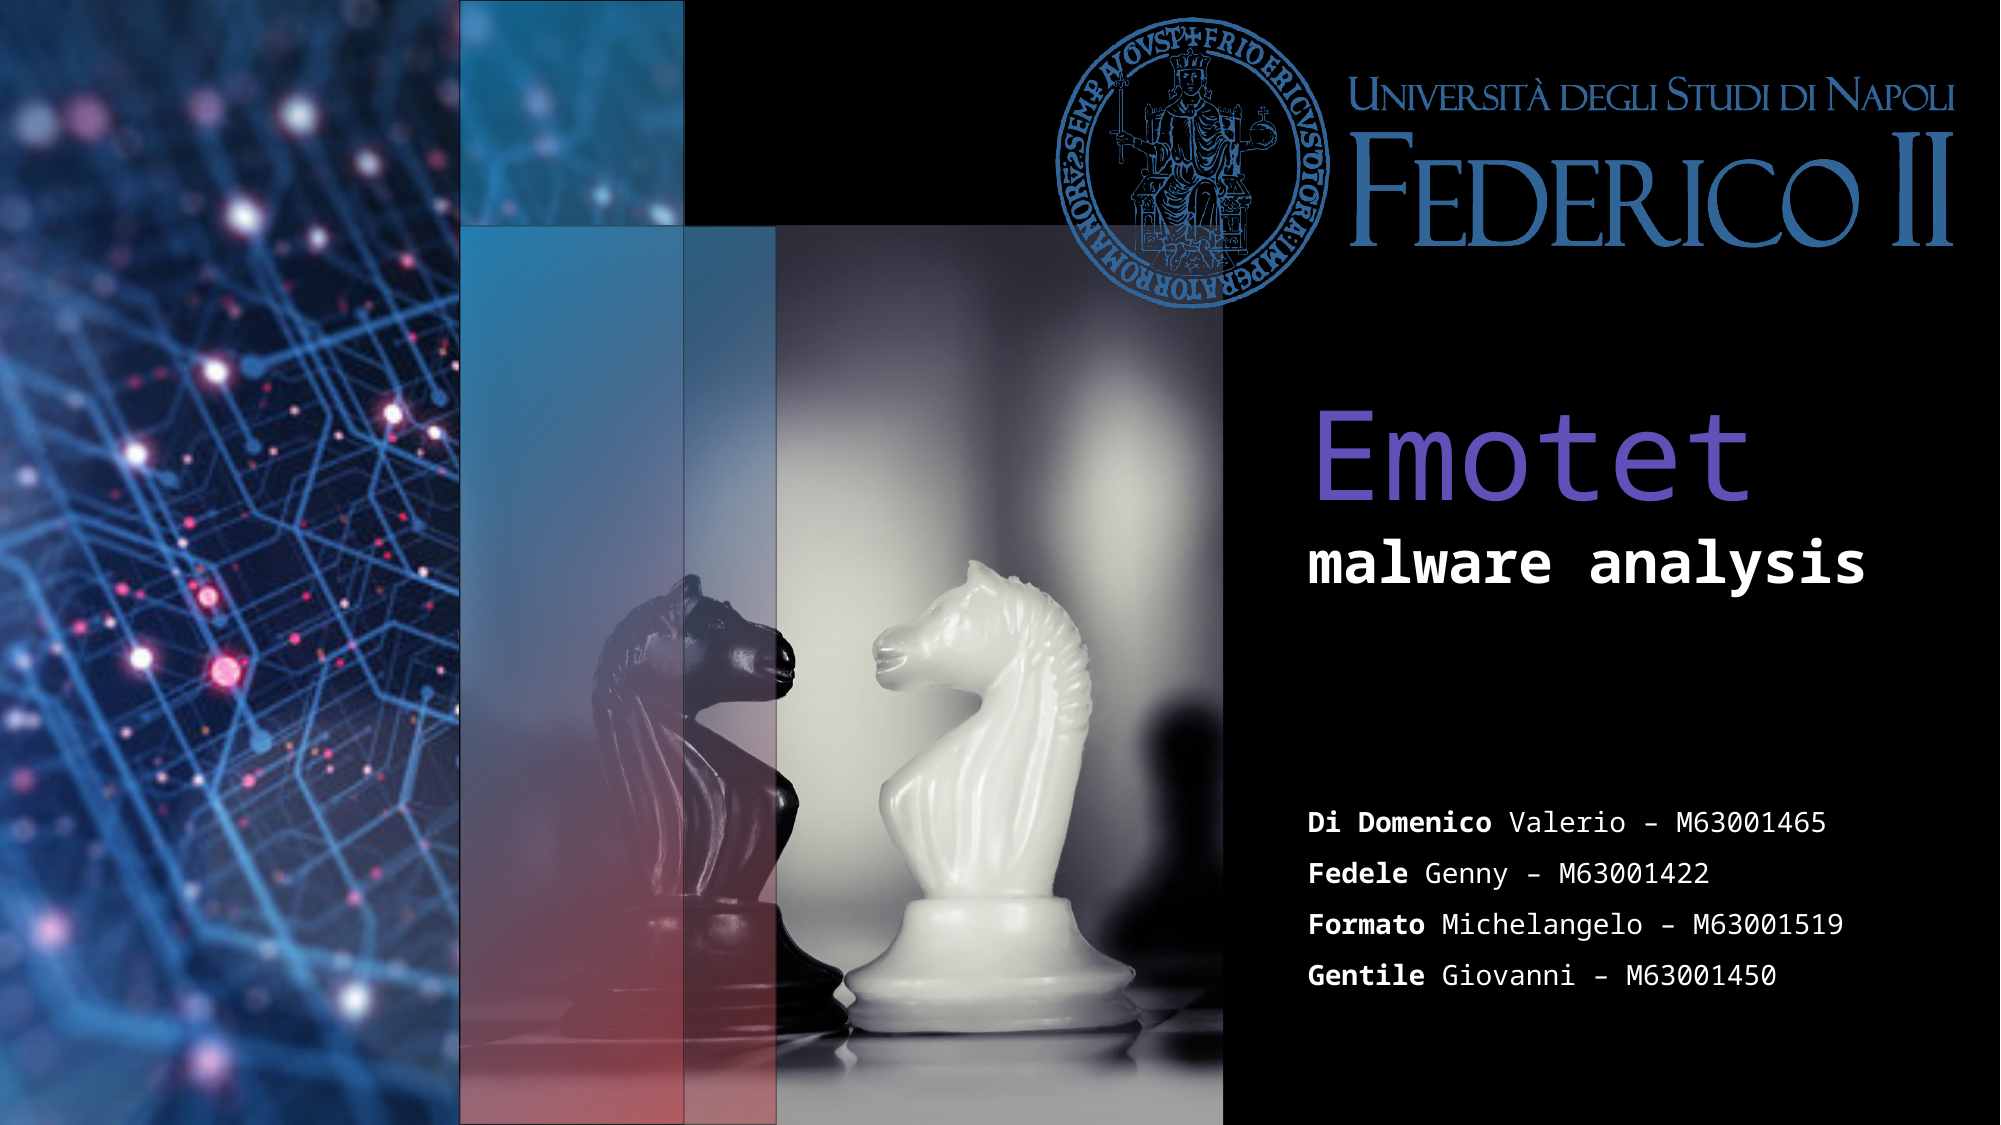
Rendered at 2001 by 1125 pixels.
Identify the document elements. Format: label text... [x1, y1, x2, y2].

text_box [685, 0, 2000, 1125]
subtitle Di Domenico Valerio – M63001465 Fedele Genny – M63001422 Formato Michelangelo – M63001519 Gentile Giovanni – M63001450 [1293, 790, 1919, 999]
picture [0, 0, 1955, 1125]
title Emotet malware analysis [1293, 368, 1919, 638]
